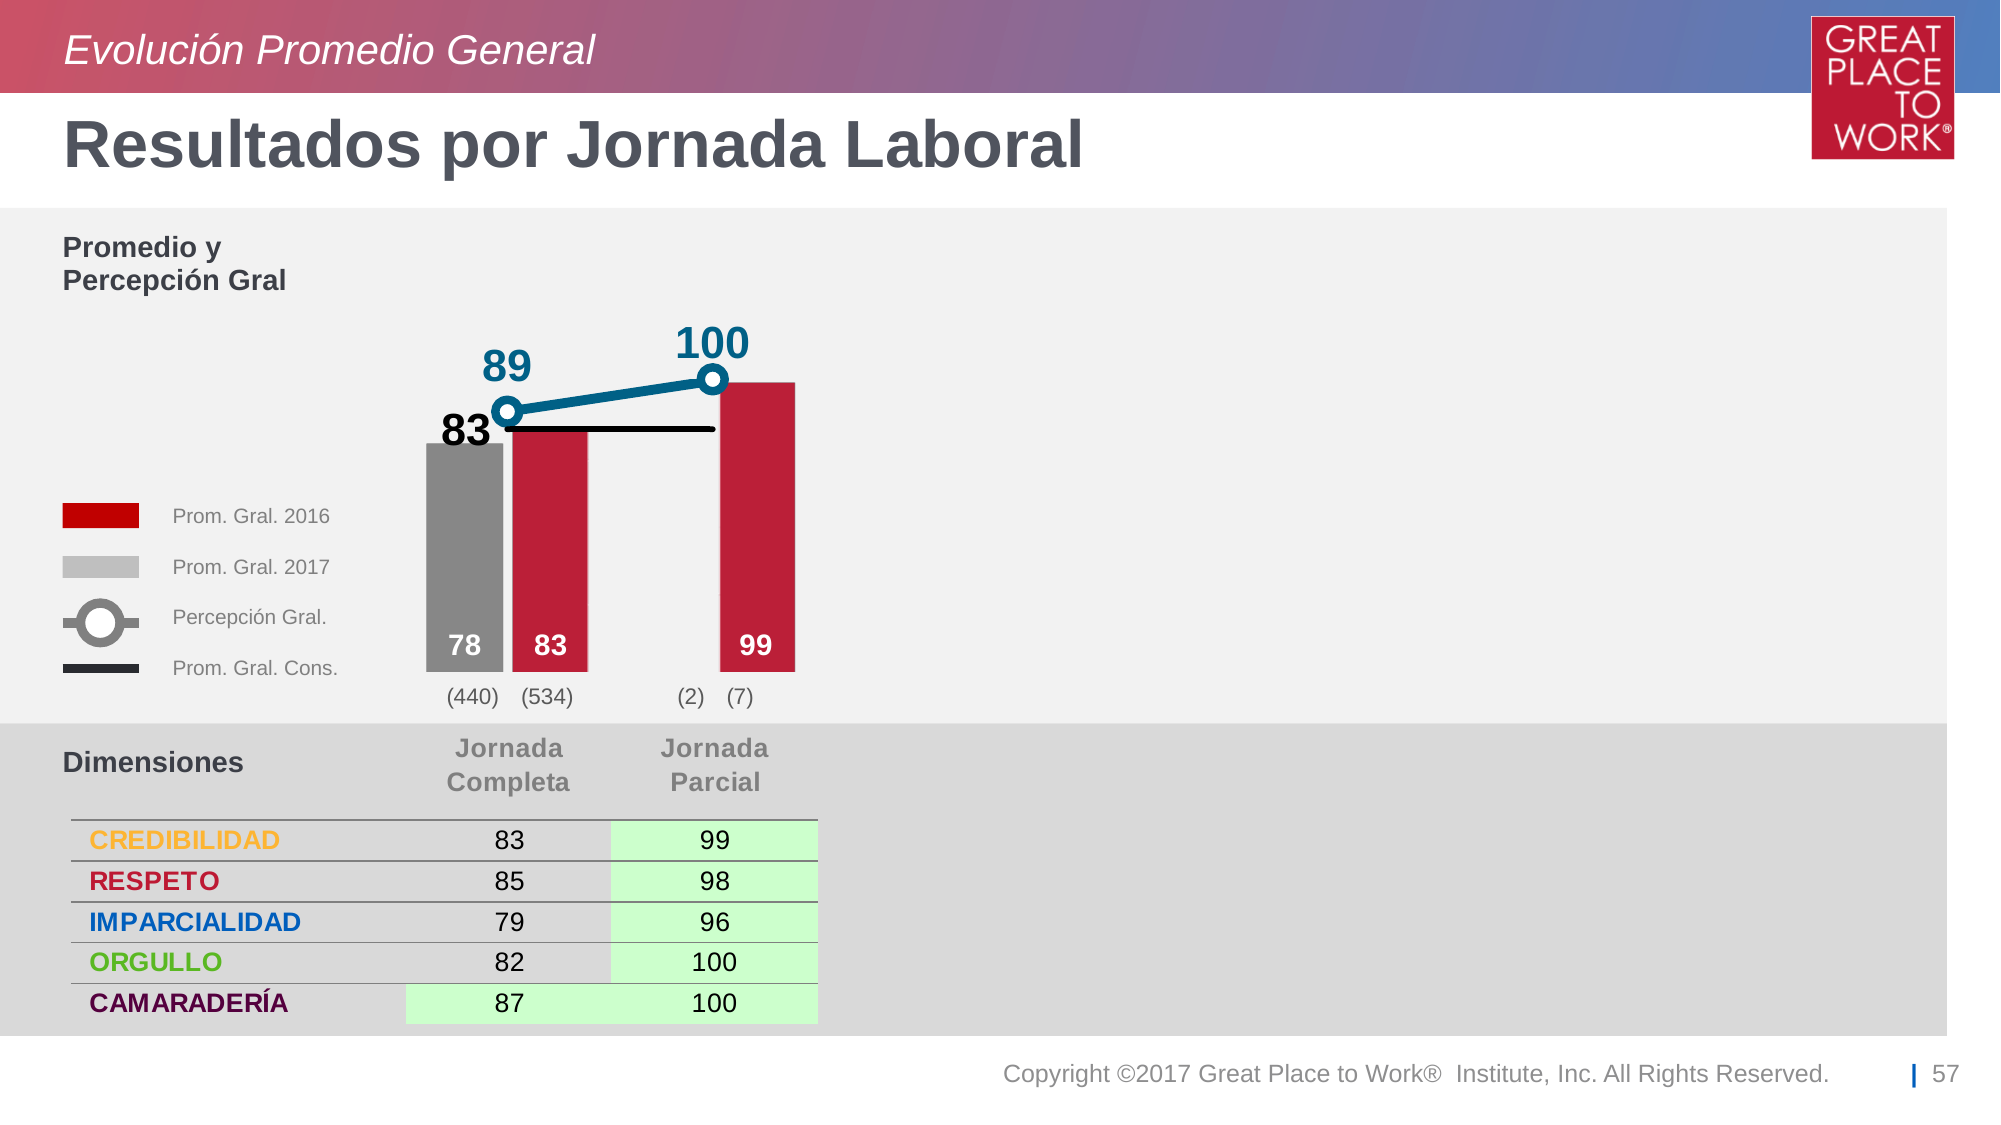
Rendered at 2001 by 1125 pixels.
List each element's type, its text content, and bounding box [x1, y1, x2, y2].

text_box Promedio y Percepción Gral [62, 230, 318, 299]
title Resultados por Jornada Laboral [48, 92, 1976, 200]
text_box [62, 555, 70, 579]
footer Copyright ©2017 Great Place to Work® Institute, Inc. All Rights Reserved. [978, 1042, 1846, 1103]
text_box [62, 502, 70, 529]
text_box Dimensiones [62, 736, 70, 789]
text_box [0, 722, 1948, 1037]
subtitle Evolución Promedio General [48, 21, 1894, 90]
picture [0, 0, 2000, 93]
picture [70, 303, 1846, 1026]
slide_number | 57 [1846, 1042, 1976, 1103]
text_box [0, 207, 1948, 722]
